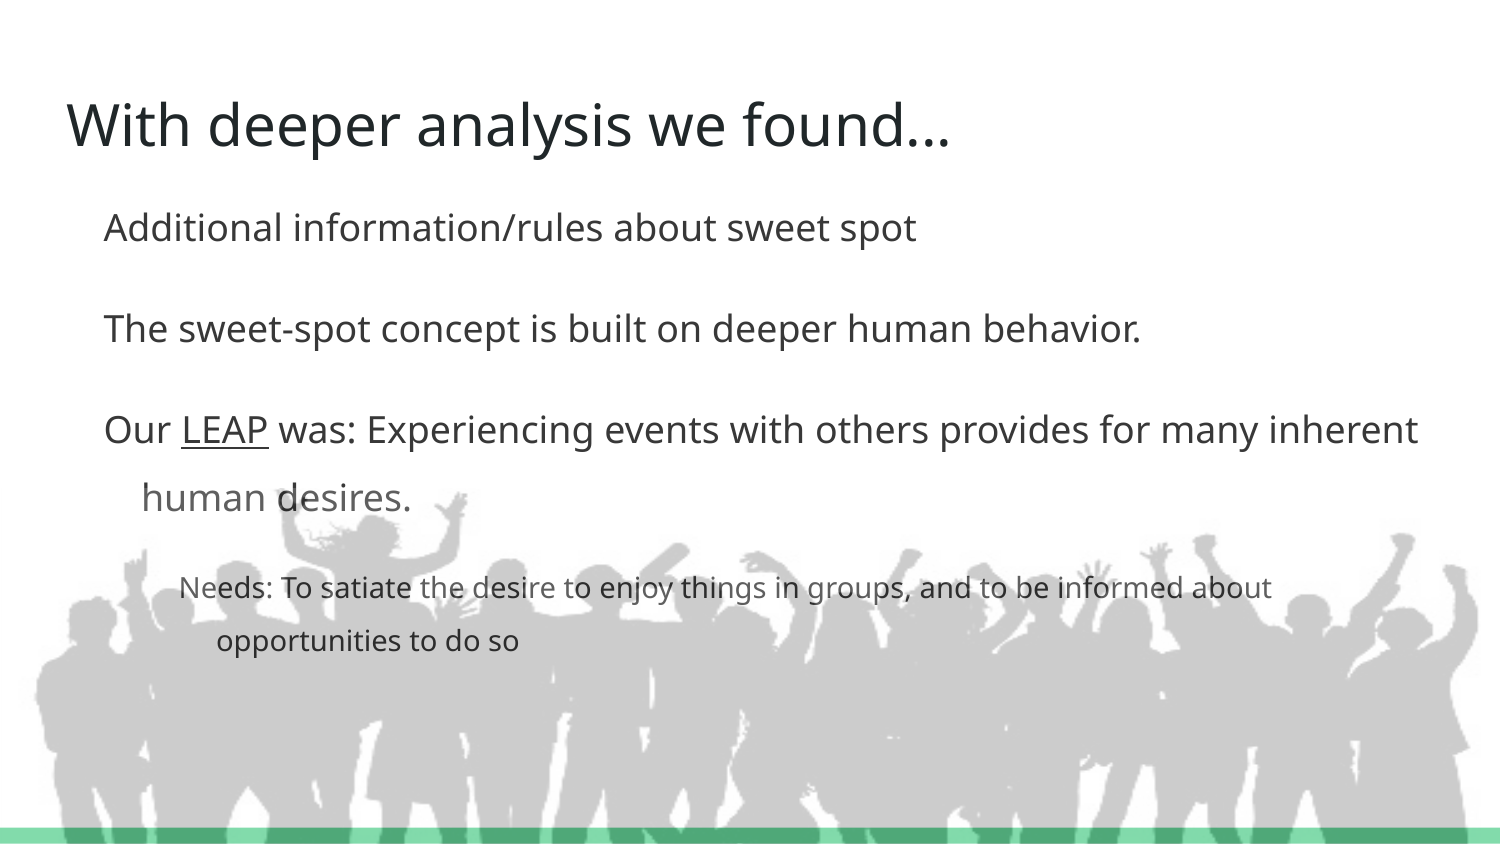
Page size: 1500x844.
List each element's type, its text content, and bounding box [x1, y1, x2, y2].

list Additional information/rules about sweet spot The sweet-spot concept is built on deeper human behavior. Our LEAP was: Experiencing events with others provides for many inherent human desires. Needs: To satiate the desire to enjoy things in groups, and to be informed about opportunities to do so [51, 166, 1449, 487]
title With deeper analysis we found... [51, 72, 1449, 166]
picture [0, 488, 1500, 844]
